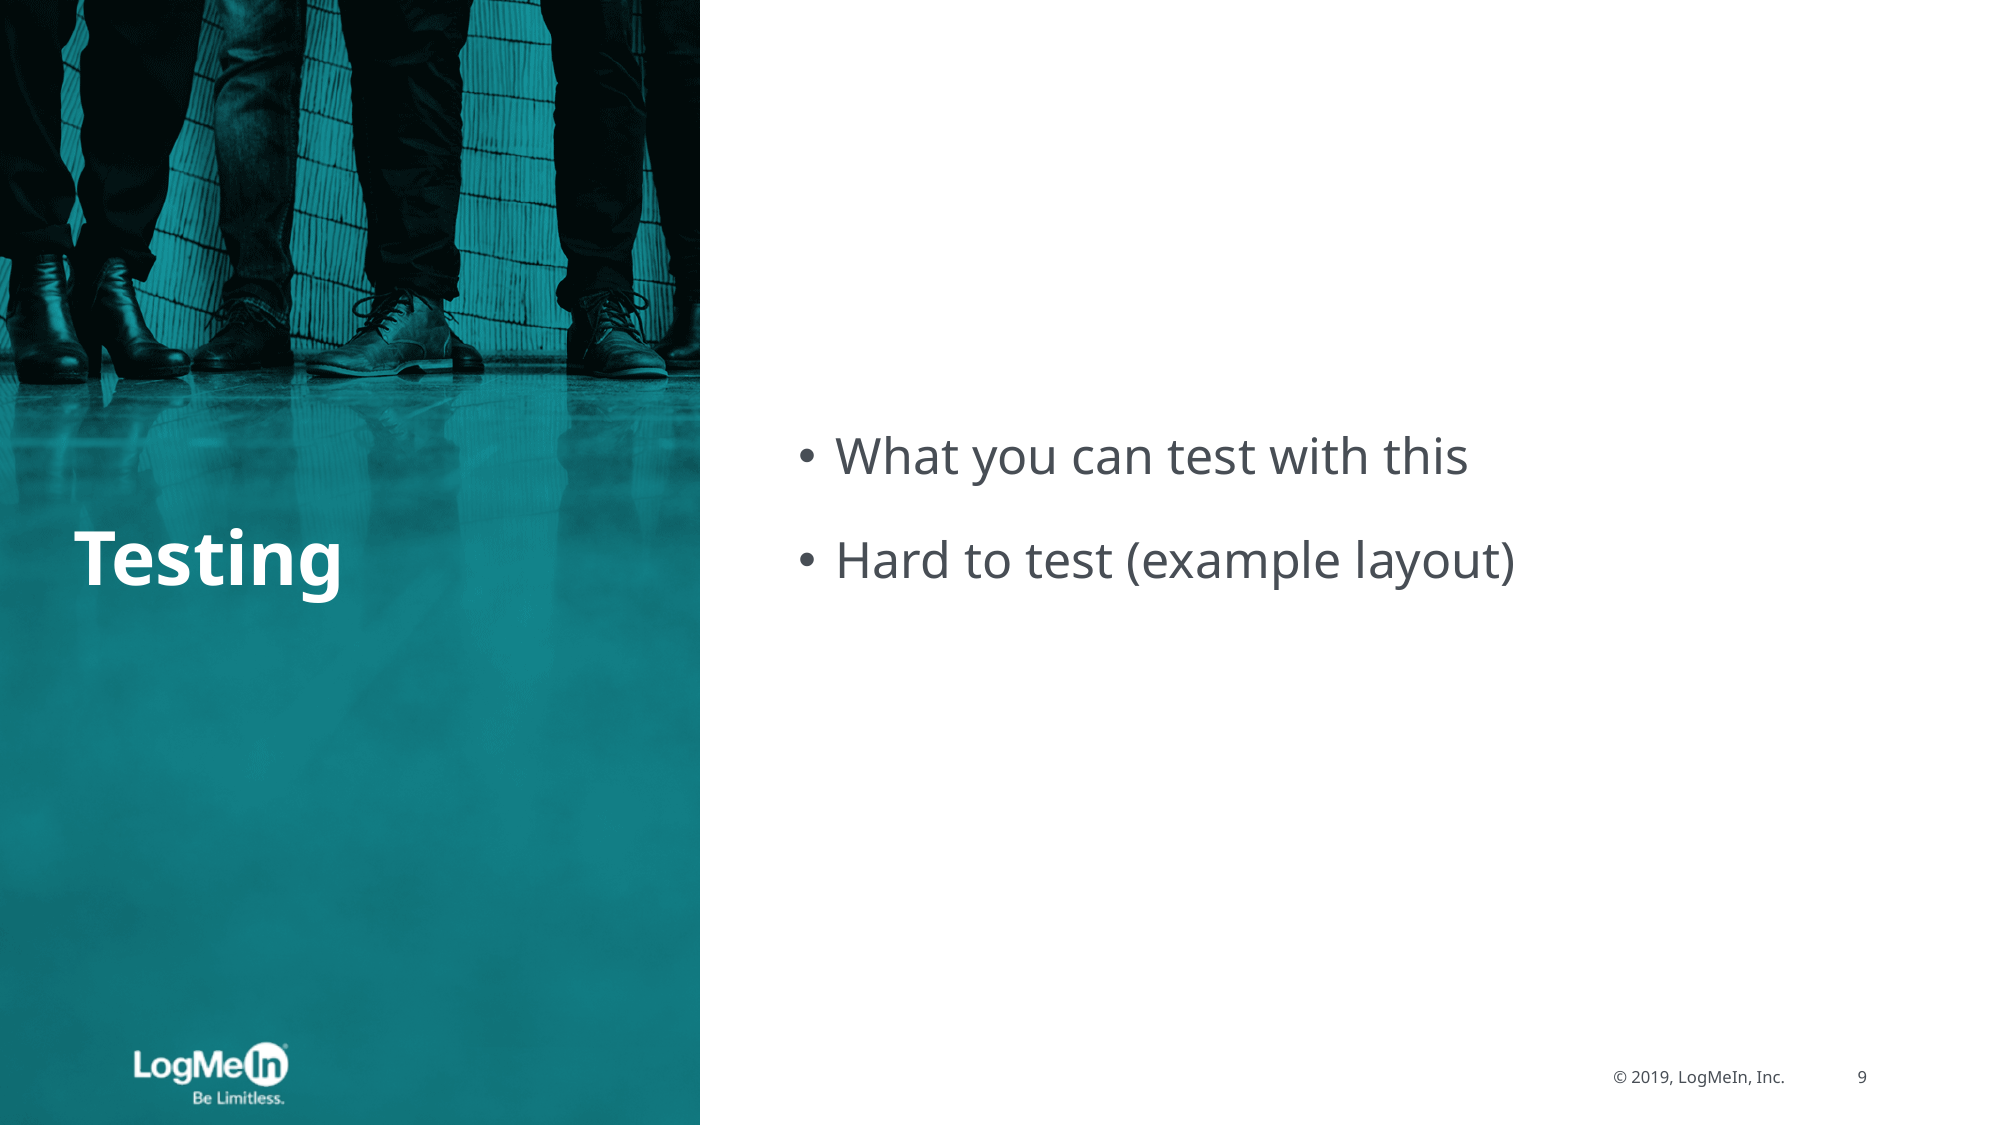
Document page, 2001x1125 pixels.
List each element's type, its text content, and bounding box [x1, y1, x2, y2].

title Testing [58, 59, 671, 1063]
list What you can test with this Hard to test (example layout) [783, 111, 1863, 1014]
picture [0, 0, 700, 1125]
